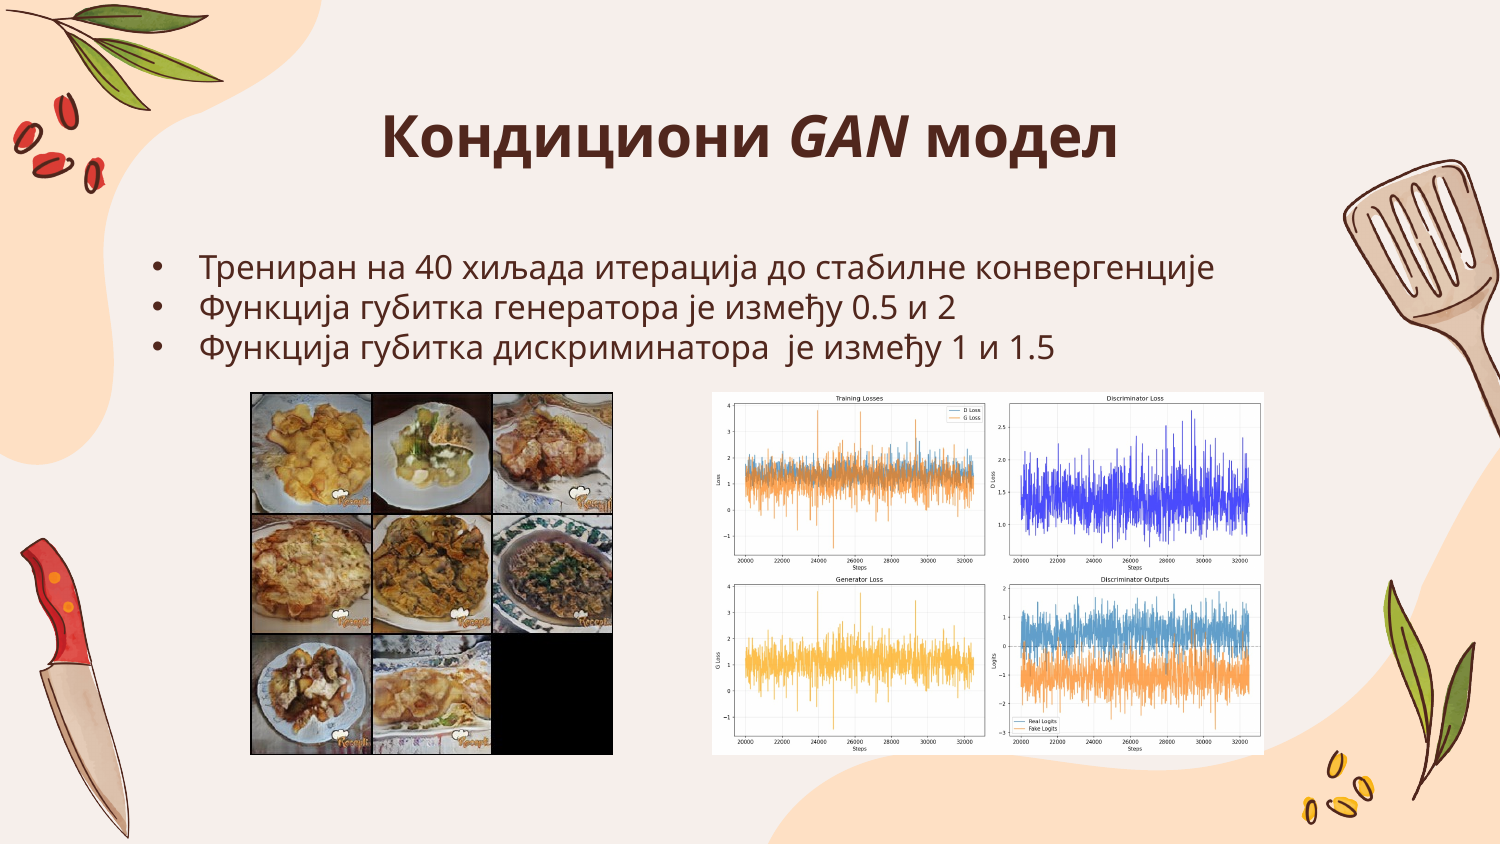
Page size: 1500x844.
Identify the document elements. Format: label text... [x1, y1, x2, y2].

picture [0, 533, 165, 844]
picture [712, 392, 1264, 756]
picture [1286, 748, 1381, 843]
subtitle Кондициони GAN модел [0, 84, 1500, 218]
picture [6, 0, 226, 84]
picture [250, 392, 613, 756]
subtitle Трениран на 40 хиљада итерација до стабилне конвергенције Функција губитка генератора је између 0.5 и 2 Функција губитка дискриминатора је између 1 и 1.5 [136, 231, 1364, 616]
picture [1340, 218, 1500, 801]
